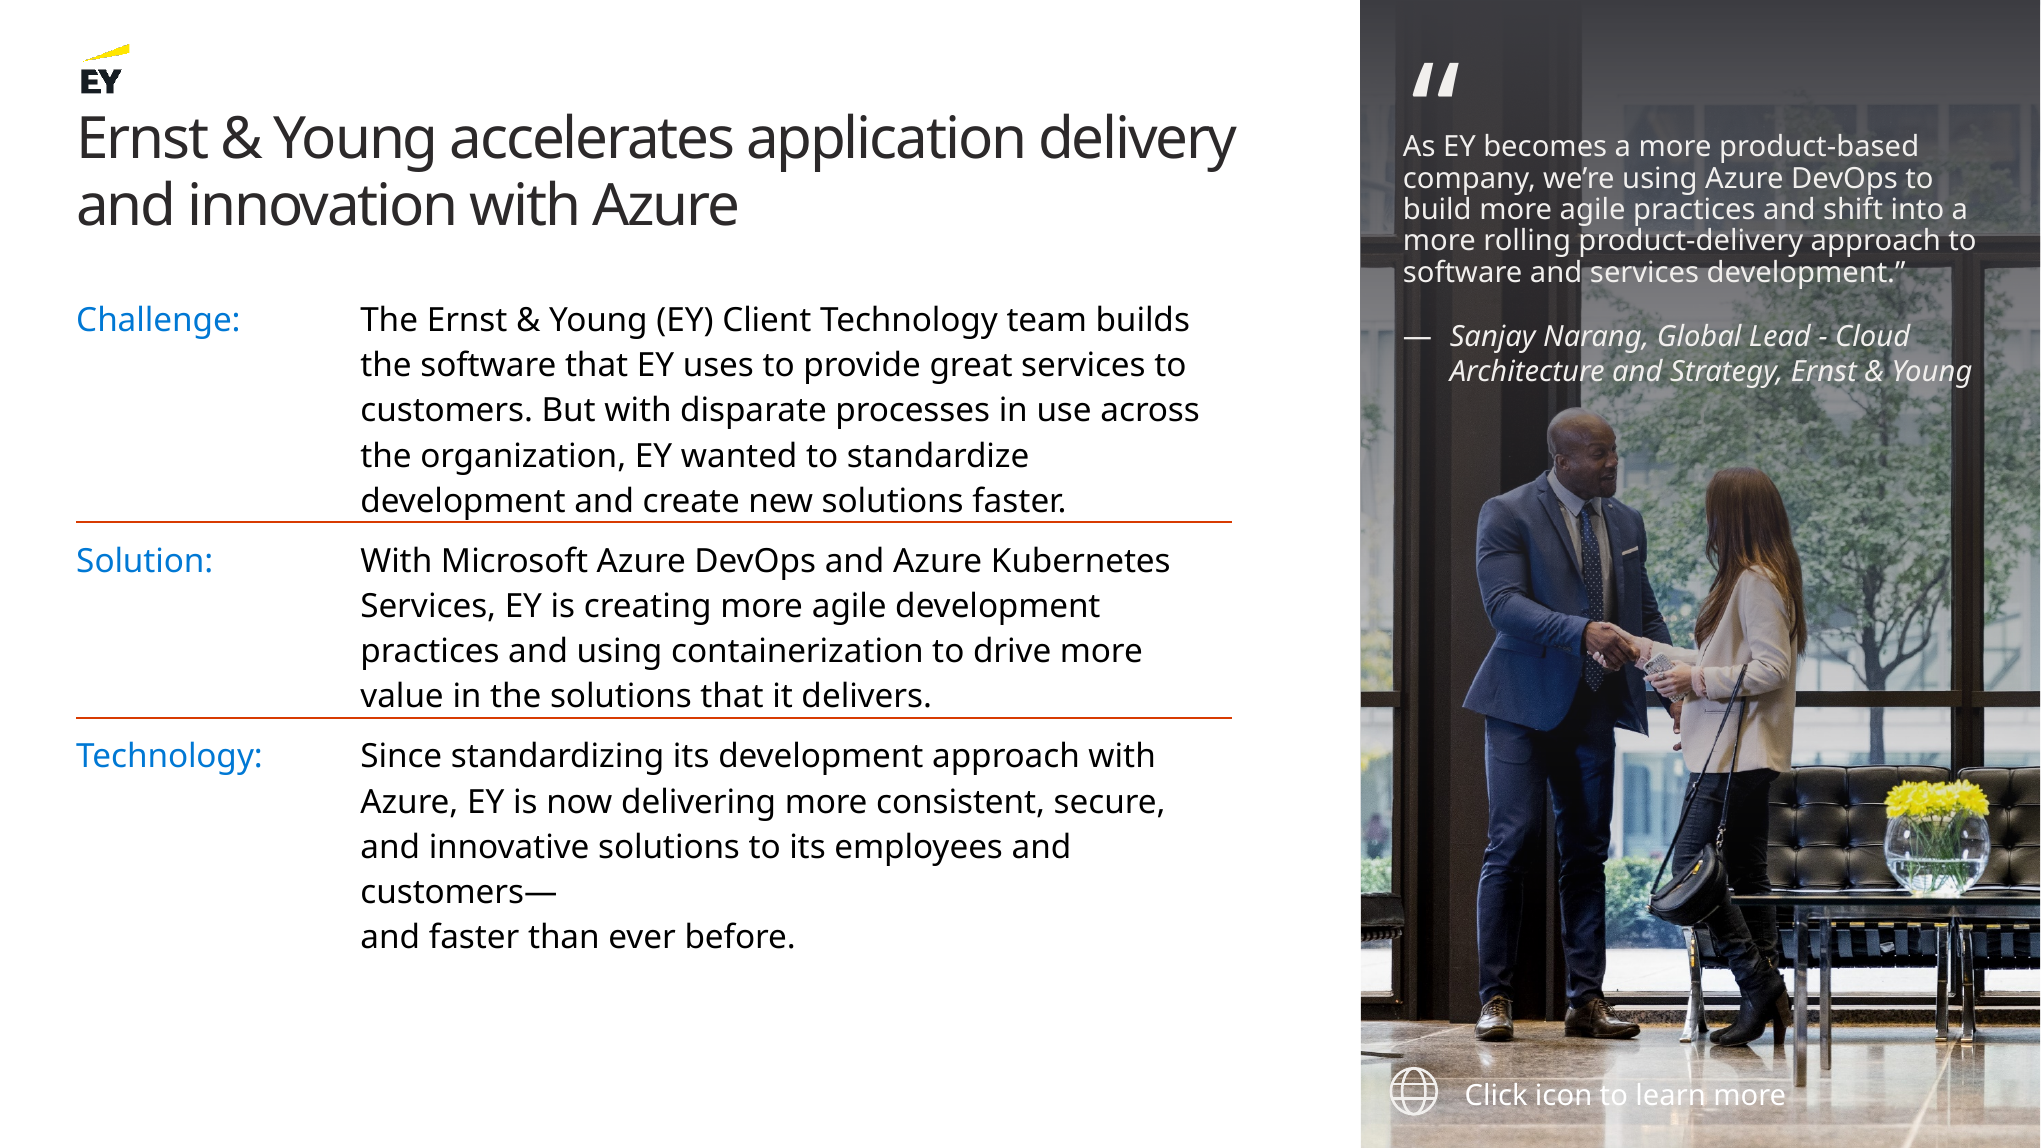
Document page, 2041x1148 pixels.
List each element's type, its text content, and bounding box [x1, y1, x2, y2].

picture [1360, 0, 2041, 1148]
title Ernst & Young accelerates application delivery and innovation with Azure [76, 103, 1360, 239]
picture [81, 43, 130, 94]
table_cell Since standardizing its development approach with Azure, EY is now delivering more consistent, secure, and innovative solutions to its employees and customers— and faster than ever before. [360, 719, 1232, 959]
table_cell Solution: [76, 523, 360, 717]
table_header The Ernst & Young (EY) Client Technology team builds the software that EY uses to provide great services to customers. But with disparate processes in use across the organization, EY wanted to standardize development and create new solutions faster. [360, 281, 1232, 521]
table_header Challenge: [76, 281, 360, 521]
table_cell Technology: [76, 719, 360, 959]
table_cell With Microsoft Azure DevOps and Azure Kubernetes Services, EY is creating more agile development practices and using containerization to drive more value in the solutions that it delivers. [360, 523, 1232, 717]
